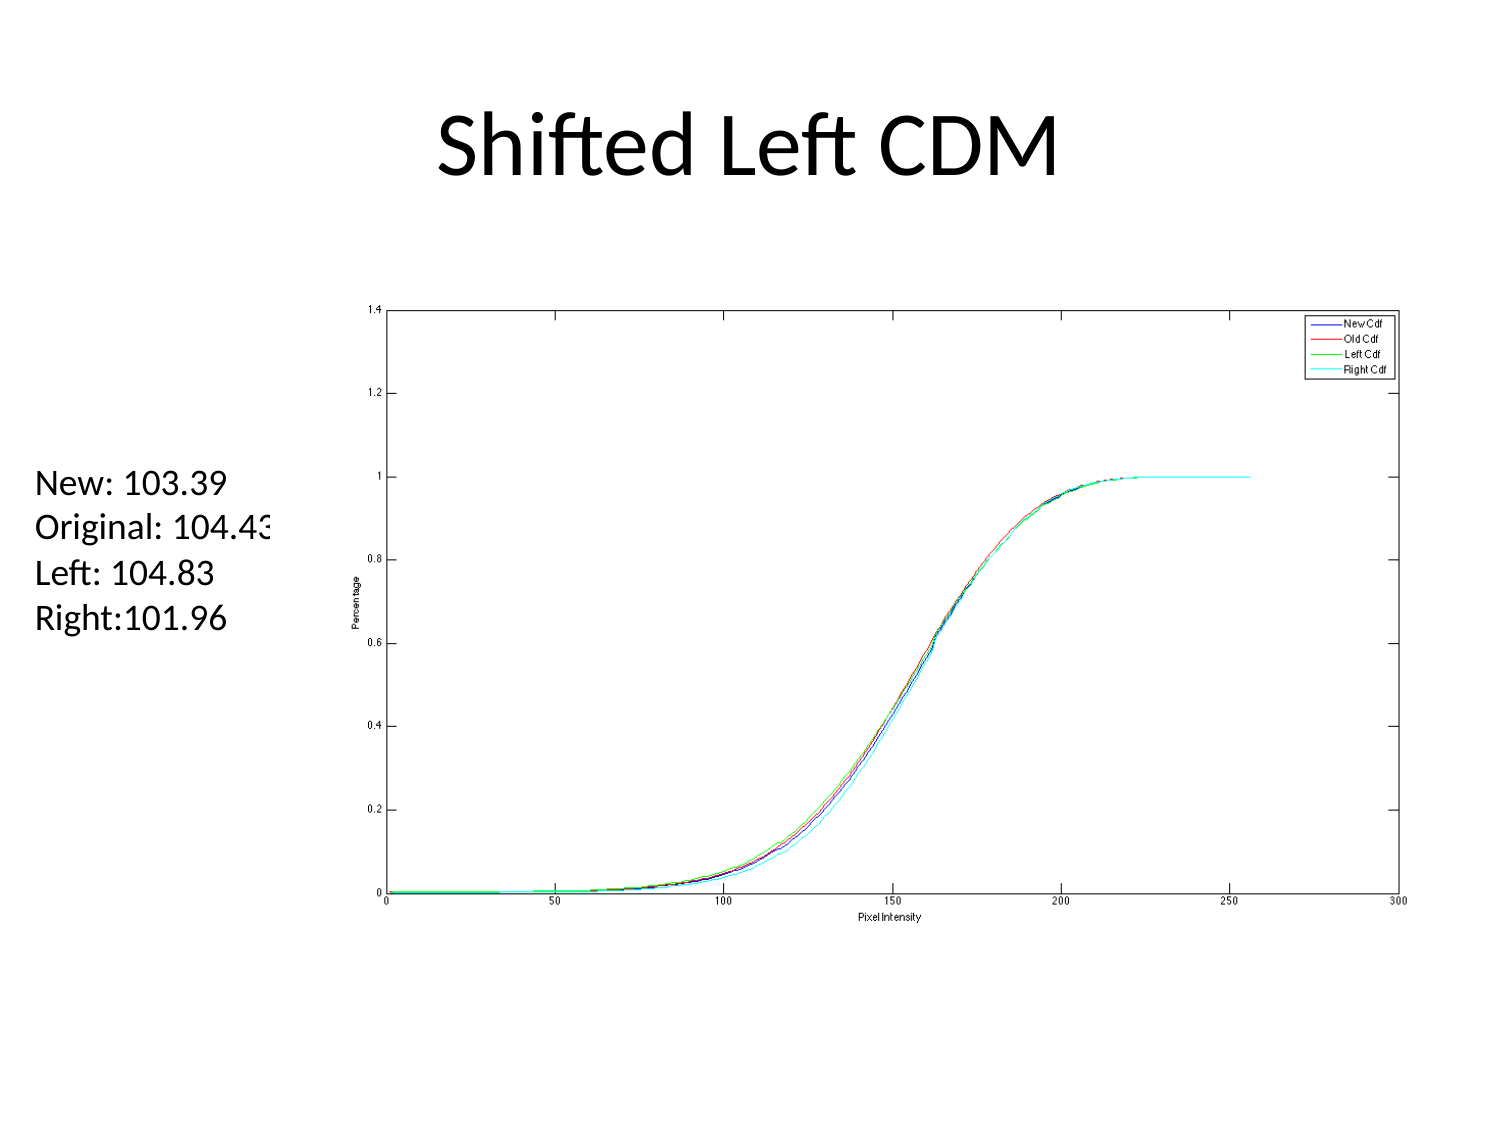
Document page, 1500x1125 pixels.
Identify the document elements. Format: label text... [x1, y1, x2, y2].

text_box New: 103.39 Original: 104.43 Left: 104.83 Right:101.96 [20, 450, 264, 645]
title Shifted Left CDM [75, 45, 1425, 233]
picture [269, 256, 1471, 972]
